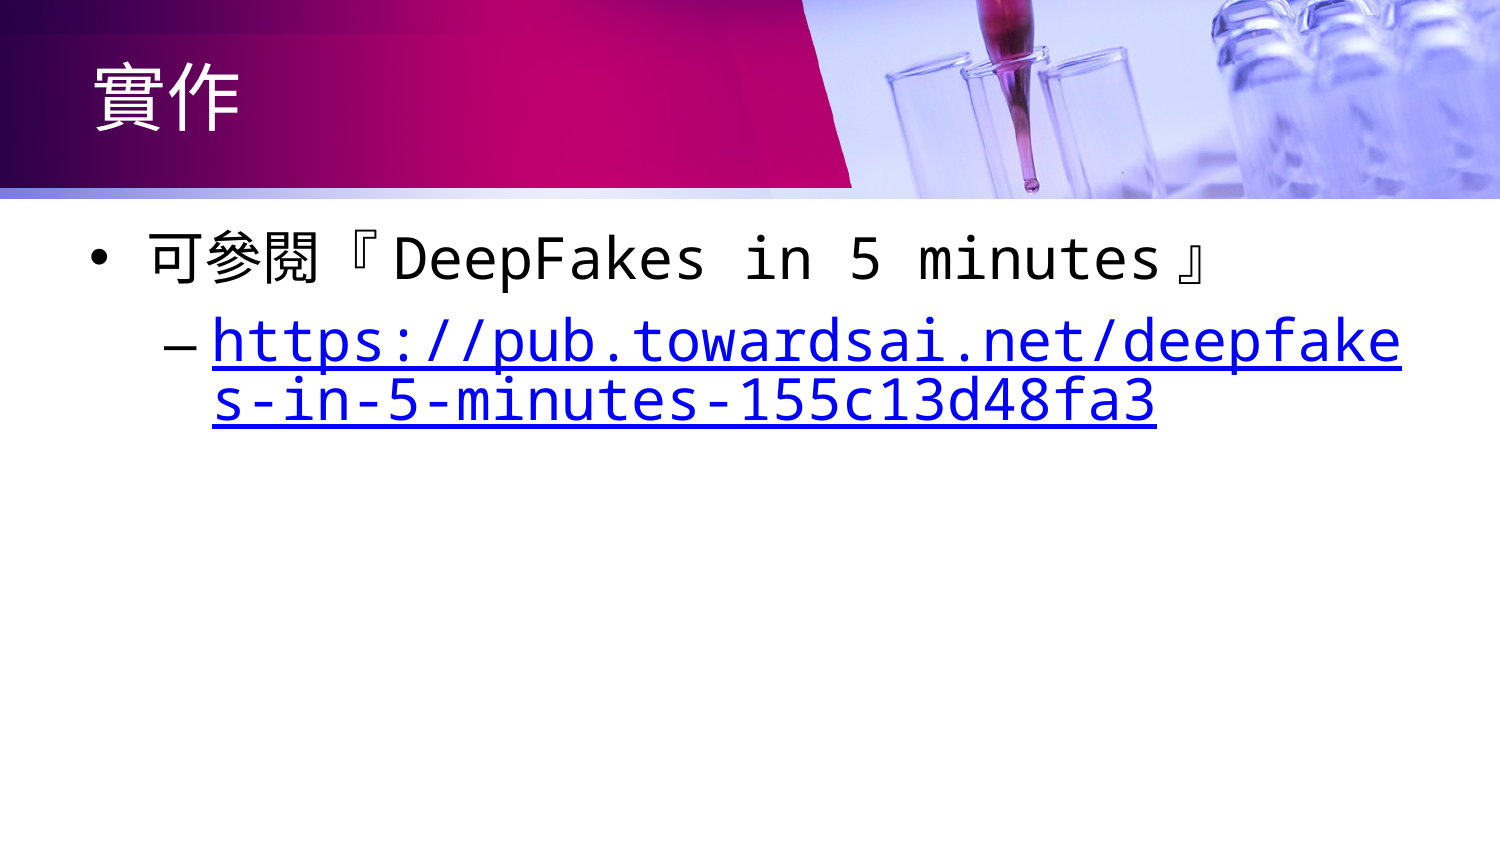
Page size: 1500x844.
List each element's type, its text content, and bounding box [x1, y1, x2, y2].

list 可參閱『DeepFakes in 5 minutes』 https://pub.towardsai.net/deepfakes-in-5-minutes-155c13d48fa3 [74, 214, 1428, 781]
picture [0, 0, 1500, 844]
title 實作 [76, 33, 1431, 159]
